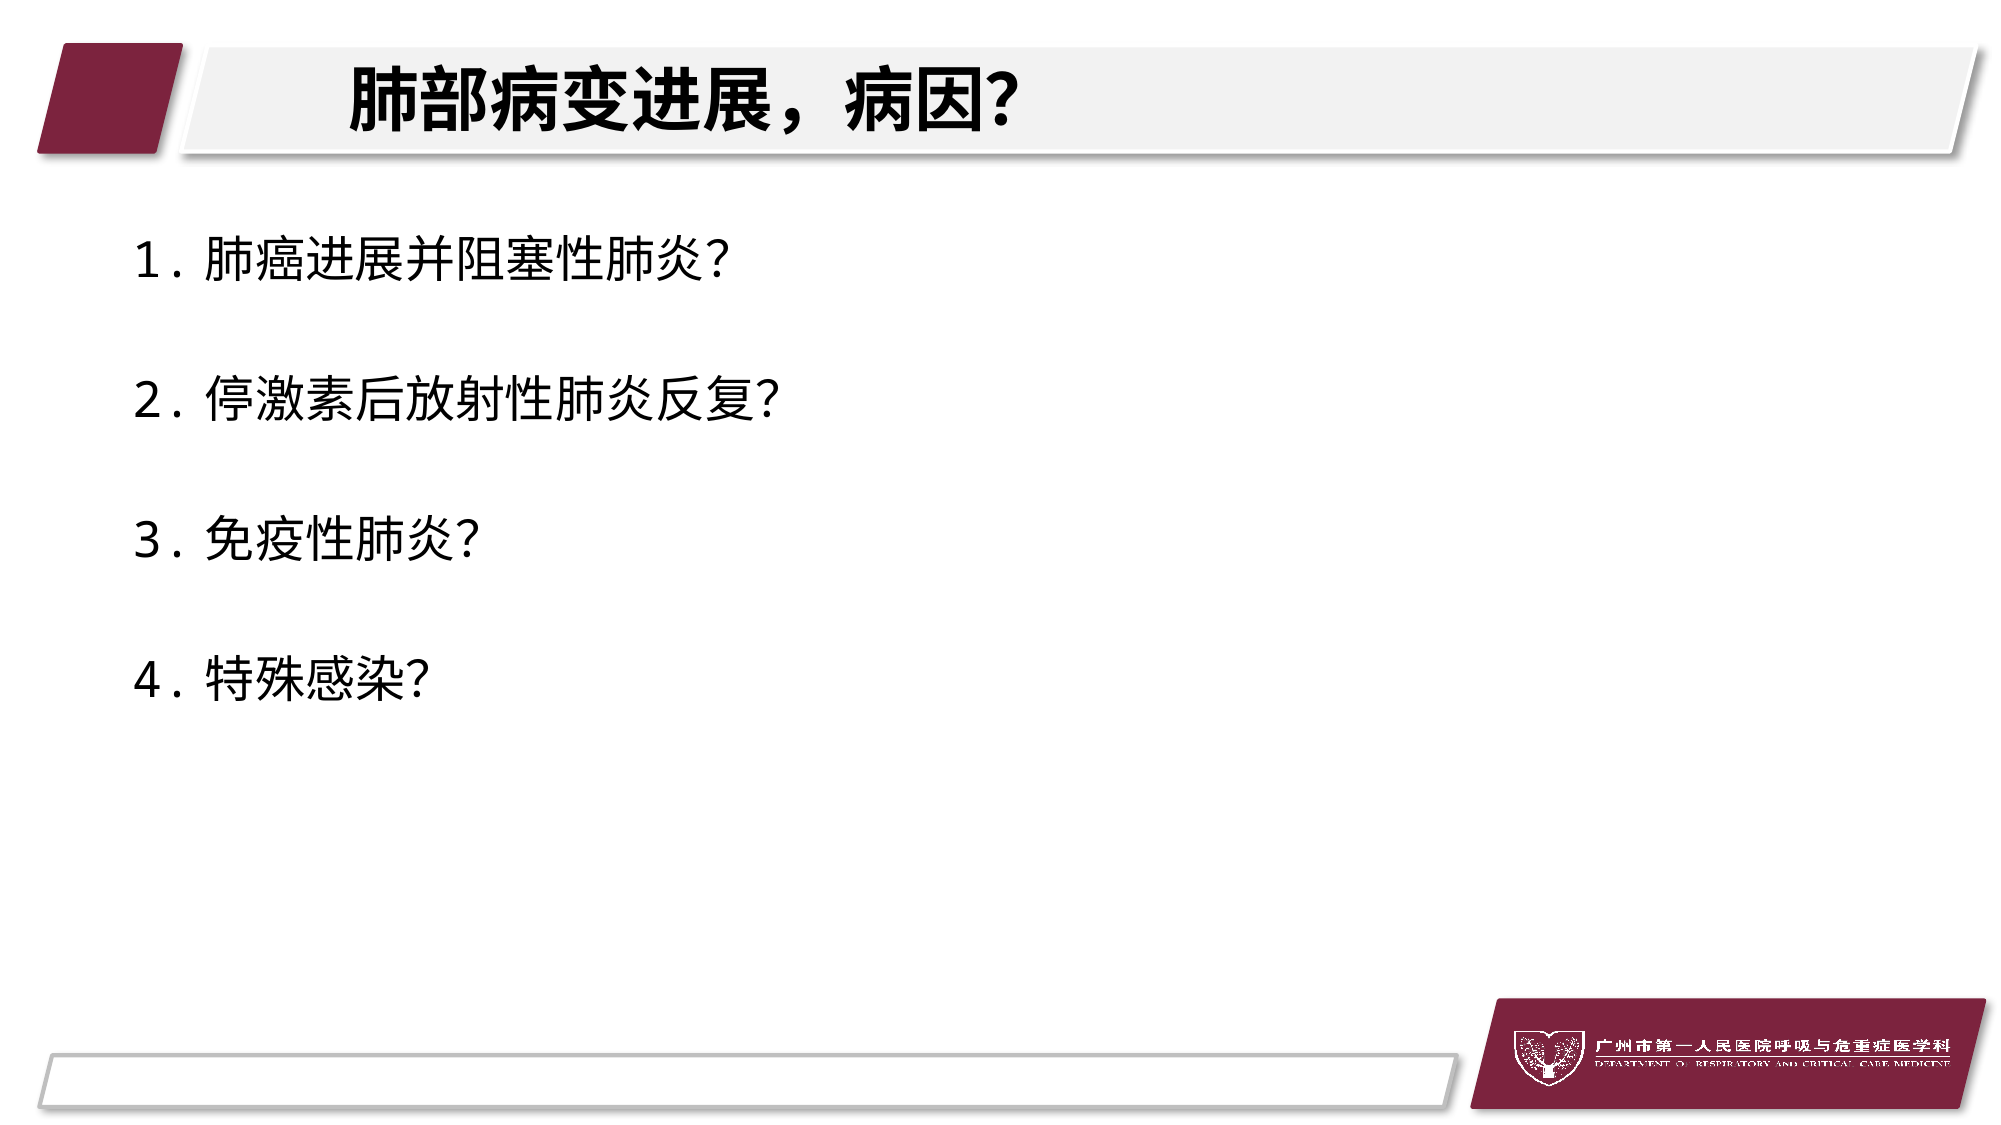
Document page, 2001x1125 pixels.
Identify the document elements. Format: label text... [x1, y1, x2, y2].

list 1.肺癌进展并阻塞性肺炎？ 2.停激素后放射性肺炎反复？ 3.免疫性肺炎？ 4.特殊感染？ [117, 219, 1918, 963]
title 肺部病变进展，病因？ [333, 3, 2000, 191]
